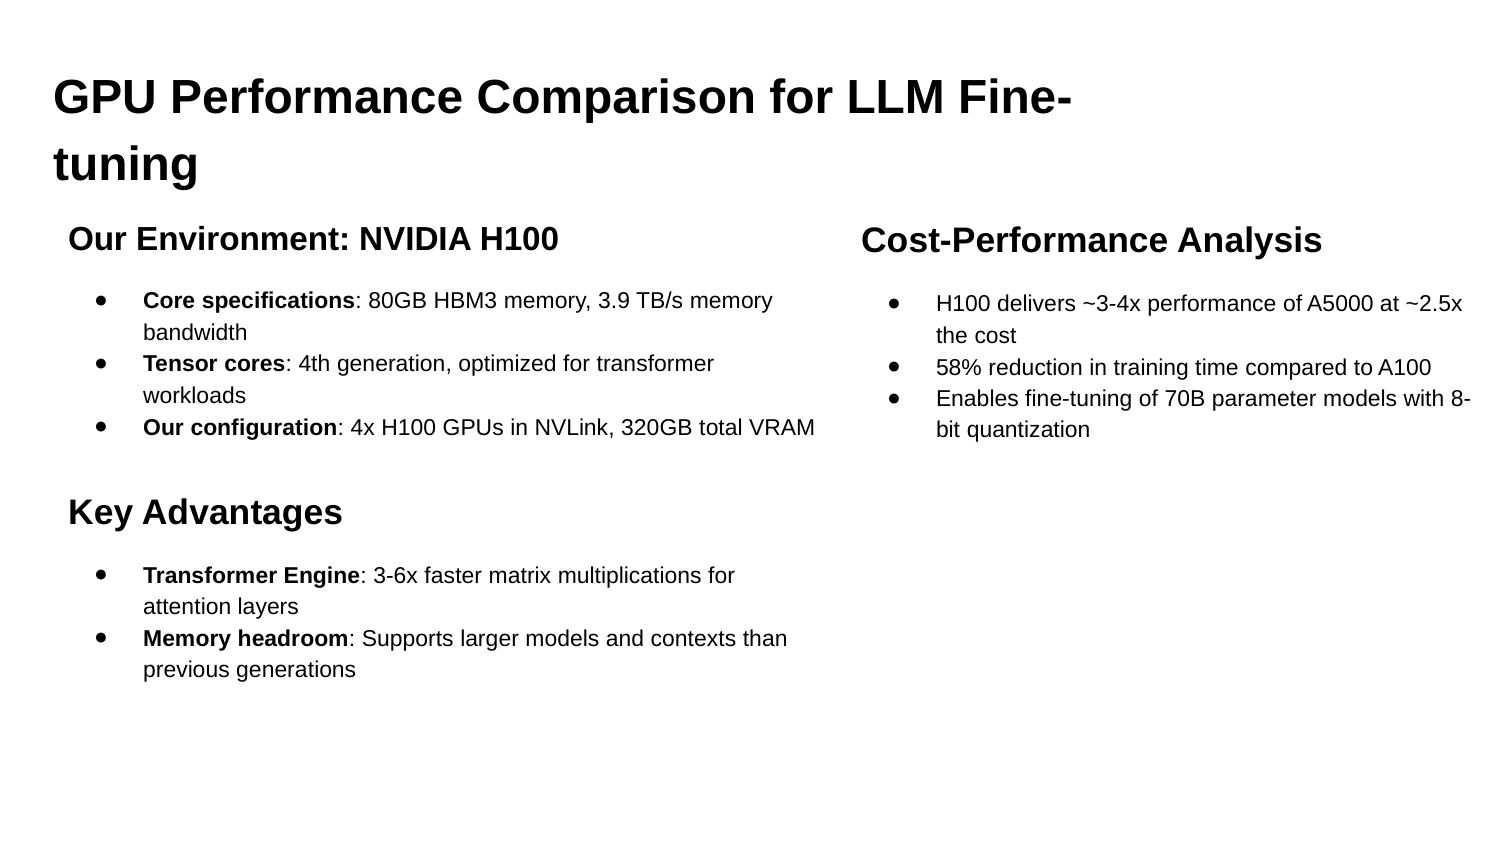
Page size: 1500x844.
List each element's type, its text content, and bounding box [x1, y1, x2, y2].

text_box Cost-Performance Analysis H100 delivers ~3-4x performance of A5000 at ~2.5x the cost 58% reduction in training time compared to A100 Enables fine-tuning of 70B parameter models with 8-bit quantization [845, 196, 1500, 563]
text_box Key Advantages Transformer Engine: 3-6x faster matrix multiplications for attention layers Memory headroom: Supports larger models and contexts than previous generations [53, 467, 836, 698]
text_box GPU Performance Comparison for LLM Fine-tuning [53, 57, 1093, 190]
text_box Our Environment: NVIDIA H100 Core specifications: 80GB HBM3 memory, 3.9 TB/s memory bandwidth Tensor cores: 4th generation, optimized for transformer workloads Our configuration: 4x H100 GPUs in NVLink, 320GB total VRAM [53, 196, 836, 455]
